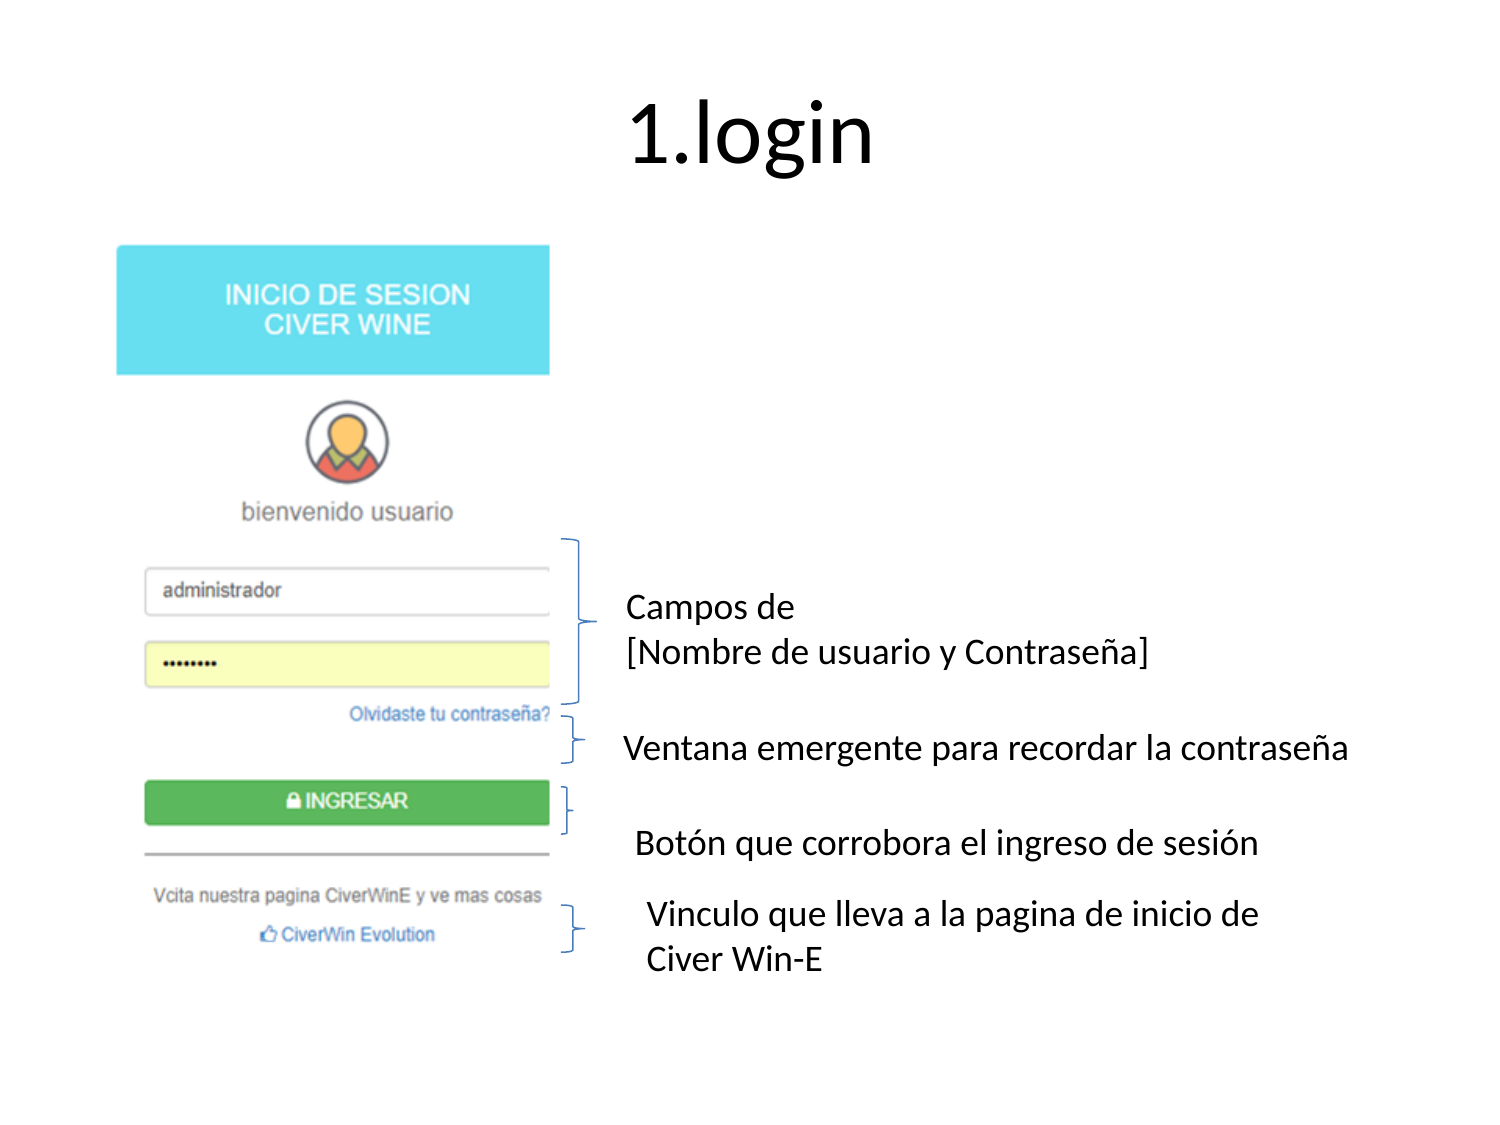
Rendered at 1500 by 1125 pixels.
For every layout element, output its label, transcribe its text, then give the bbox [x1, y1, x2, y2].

text_box Vinculo que lleva a la pagina de inicio de Civer Win-E [631, 881, 1294, 987]
text_box [560, 538, 598, 705]
text_box [560, 715, 586, 764]
text_box [560, 904, 586, 953]
text_box Ventana emergente para recordar la contraseña [608, 715, 1388, 776]
text_box Campos de [Nombre de usuario y Contraseña] [611, 574, 1165, 679]
title 1.login [75, 45, 1425, 209]
picture [111, 243, 553, 947]
text_box [560, 786, 574, 835]
text_box Botón que corrobora el ingreso de sesión [620, 810, 1400, 871]
